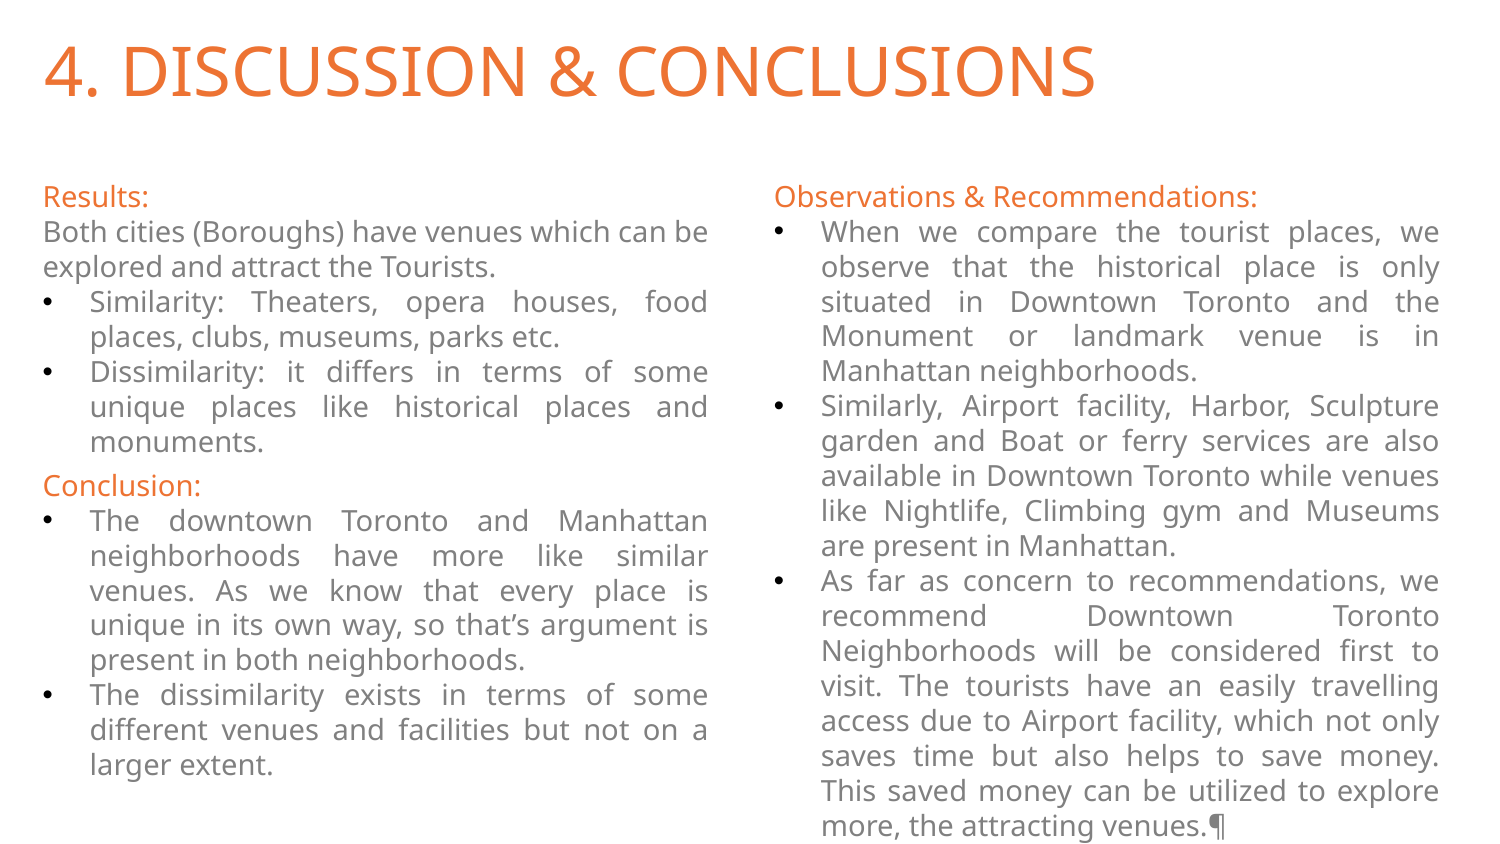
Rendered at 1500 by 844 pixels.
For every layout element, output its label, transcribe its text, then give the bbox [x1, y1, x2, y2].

text_box Conclusion: The downtown Toronto and Manhattan neighborhoods have more like similar venues. As we know that every place is unique in its own way, so that’s argument is present in both neighborhoods. The dissimilarity exists in terms of some different venues and facilities but not on a larger extent. [27, 459, 724, 789]
text_box 4. DISCUSSION & CONCLUSIONS [44, 27, 1456, 115]
text_box Results: Both cities (Boroughs) have venues which can be explored and attract the Tourists. Similarity: Theaters, opera houses, food places, clubs, museums, parks etc. Dissimilarity: it differs in terms of some unique places like historical places and monuments. [27, 171, 724, 459]
text_box Observations & Recommendations: When we compare the tourist places, we observe that the historical place is only situated in Downtown Toronto and the Monument or landmark venue is in Manhattan neighborhoods. Similarly, Airport facility, Harbor, Sculpture garden and Boat or ferry services are also available in Downtown Toronto while venues like Nightlife, Climbing gym and Museums are present in Manhattan. As far as concern to recommendations, we recommend Downtown Toronto Neighborhoods will be considered first to visit. The tourists have an easily travelling access due to Airport facility, which not only saves time but also helps to save money. This saved money can be utilized to explore more, the attracting venues.¶ [759, 170, 1455, 844]
